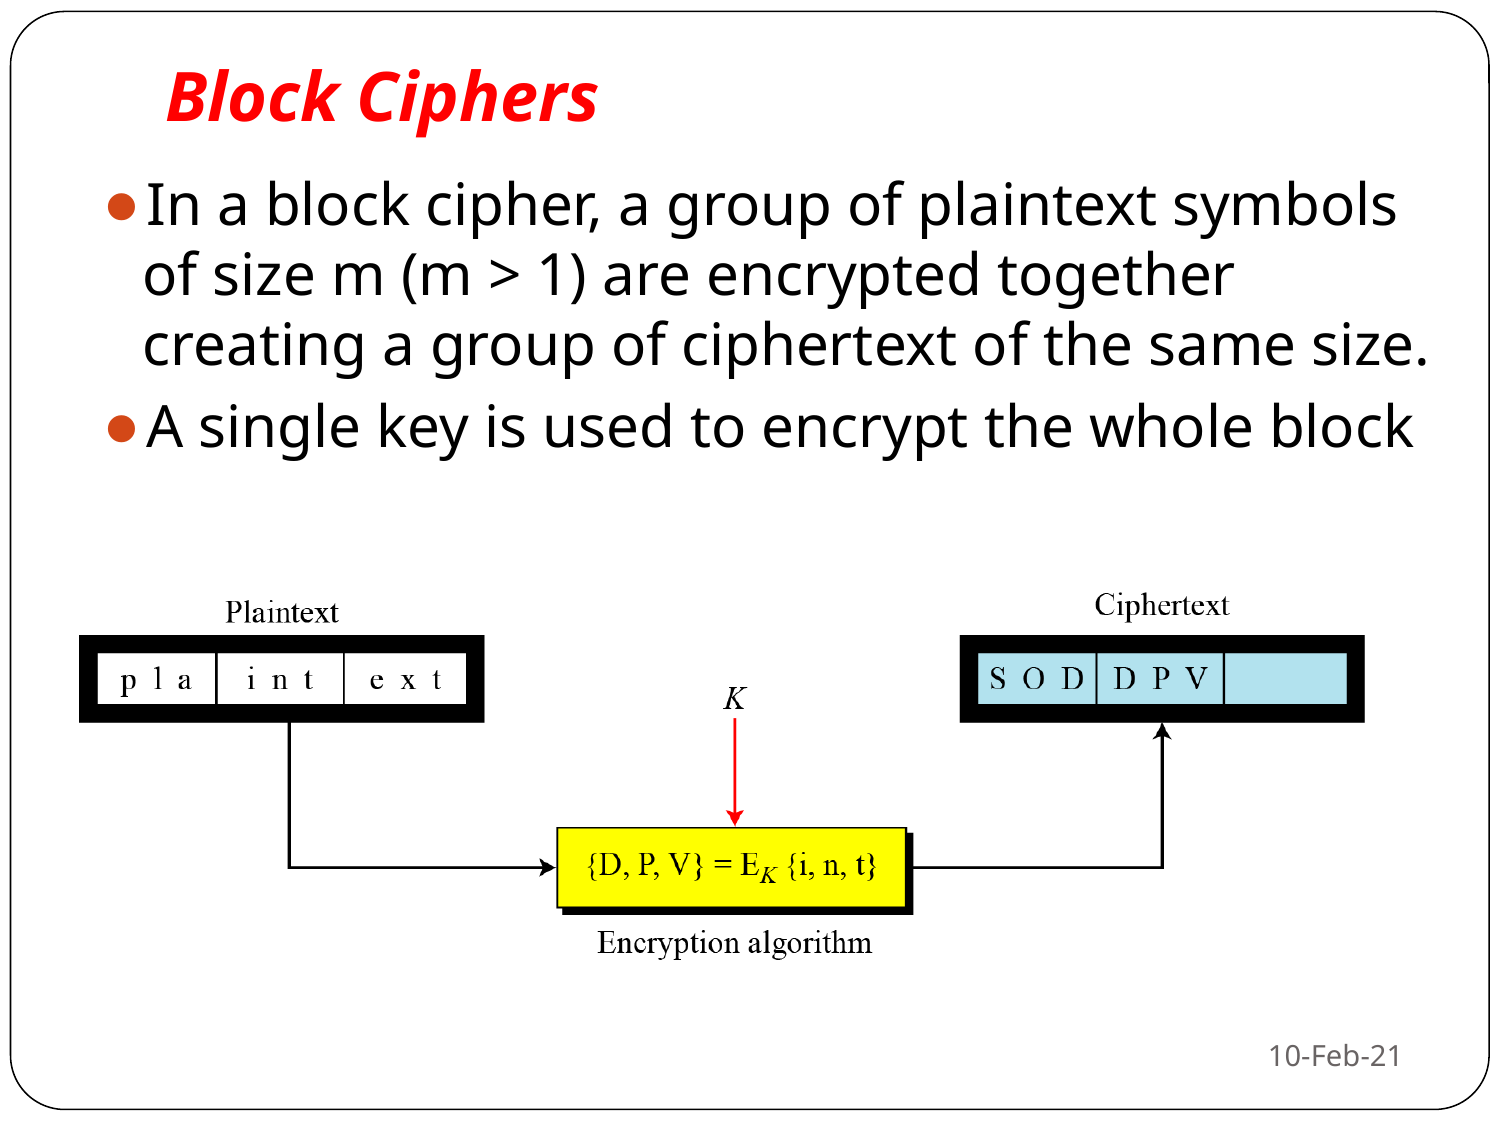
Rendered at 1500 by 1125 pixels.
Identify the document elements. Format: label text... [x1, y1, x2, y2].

title Block Ciphers [150, 45, 1425, 160]
list In a block cipher, a group of plaintext symbols of size m (m > 1) are encrypted together creating a group of ciphertext of the same size. A single key is used to encrypt the whole block [82, 160, 1450, 911]
picture [79, 588, 1365, 964]
slide_number 10-Feb-21 [1012, 1015, 1419, 1094]
